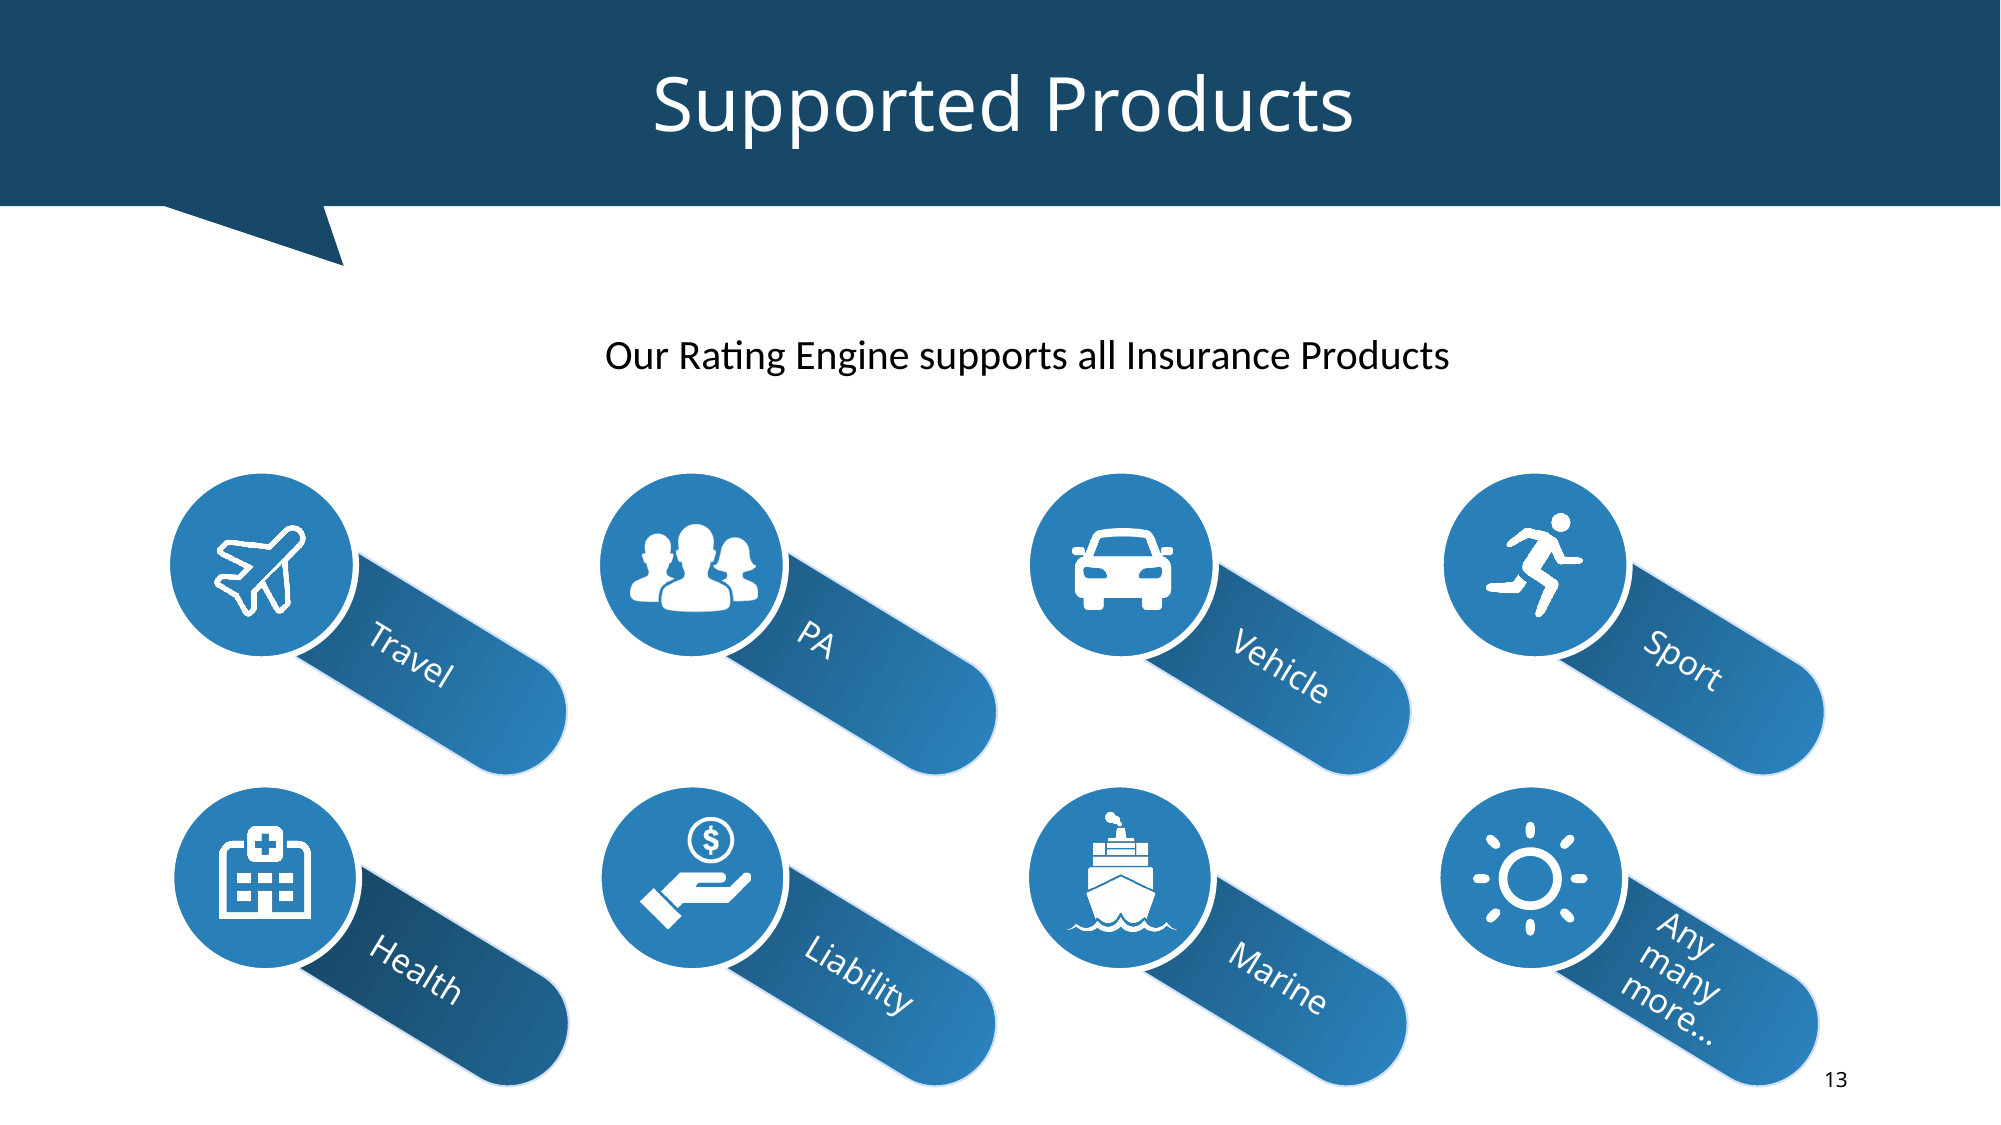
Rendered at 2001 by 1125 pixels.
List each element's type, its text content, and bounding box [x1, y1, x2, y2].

slide_number 13 [1412, 1042, 1863, 1103]
picture [1481, 512, 1587, 618]
title Supported Products [141, 59, 1867, 277]
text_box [171, 784, 1836, 1026]
picture [1072, 528, 1173, 611]
picture [1047, 810, 1197, 935]
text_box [166, 470, 1842, 714]
picture [630, 513, 758, 622]
text_box Our Rating Engine supports all Insurance Products [192, 320, 1864, 412]
picture [640, 817, 751, 929]
picture [208, 519, 311, 622]
picture [219, 826, 311, 919]
